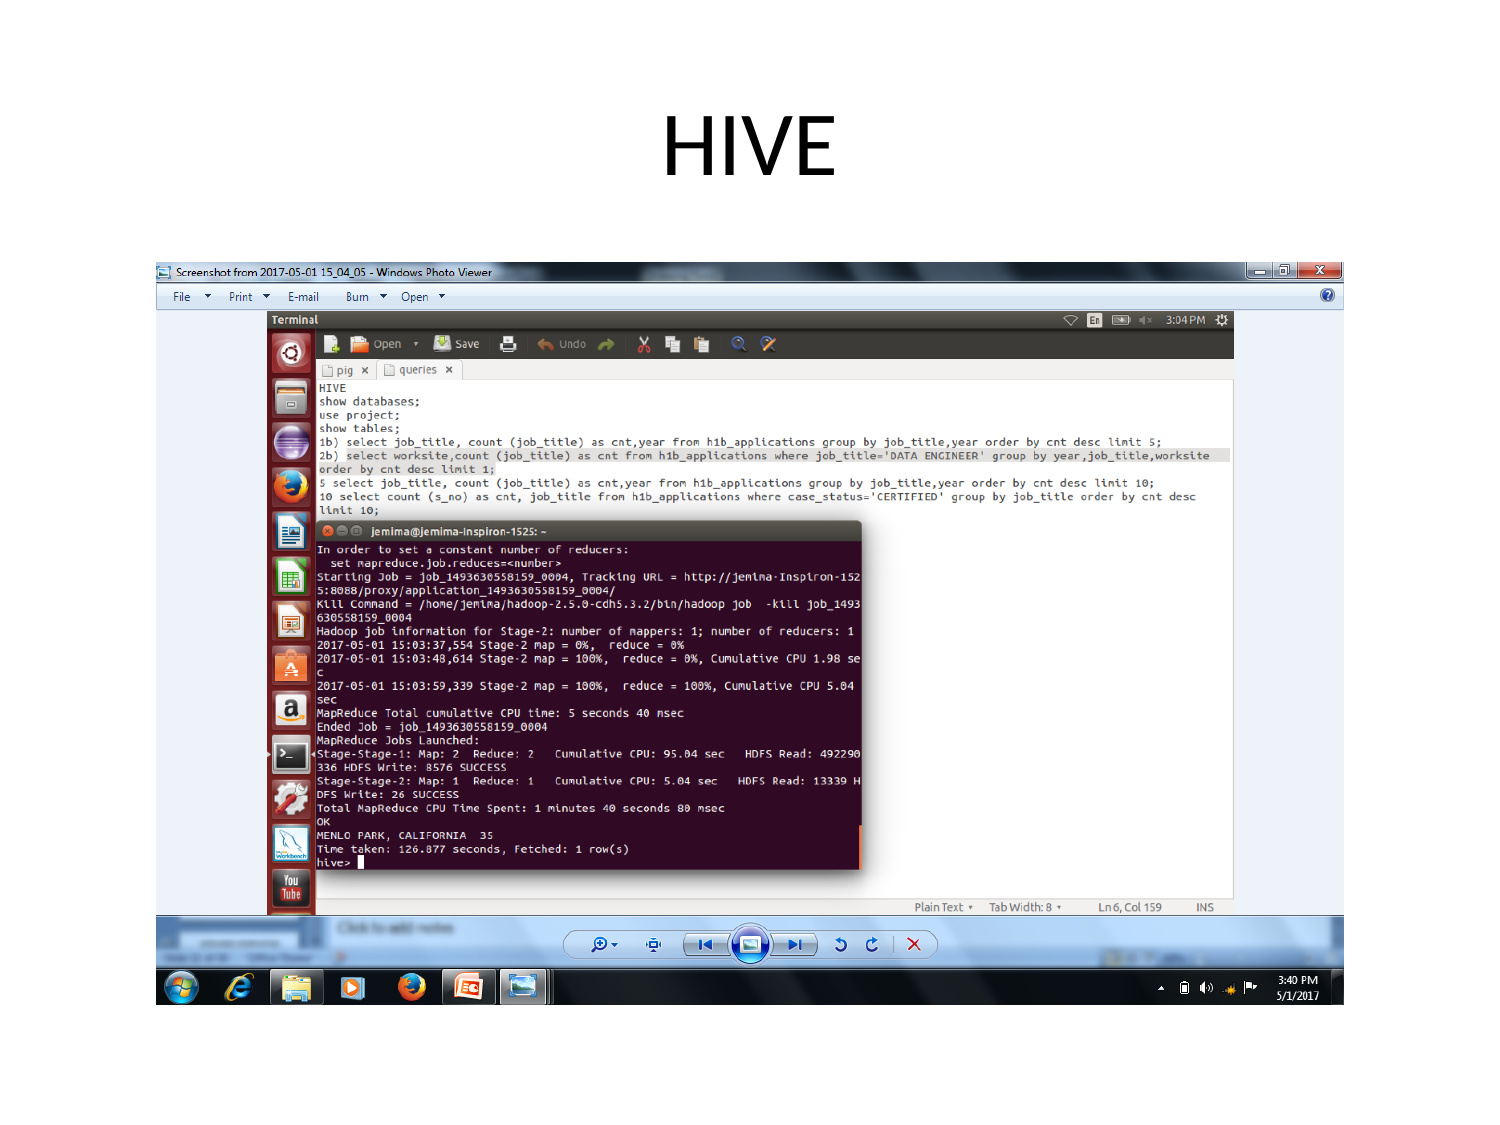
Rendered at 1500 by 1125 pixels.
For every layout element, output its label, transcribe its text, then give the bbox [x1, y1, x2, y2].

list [155, 262, 1345, 1006]
title HIVE [75, 45, 1425, 233]
